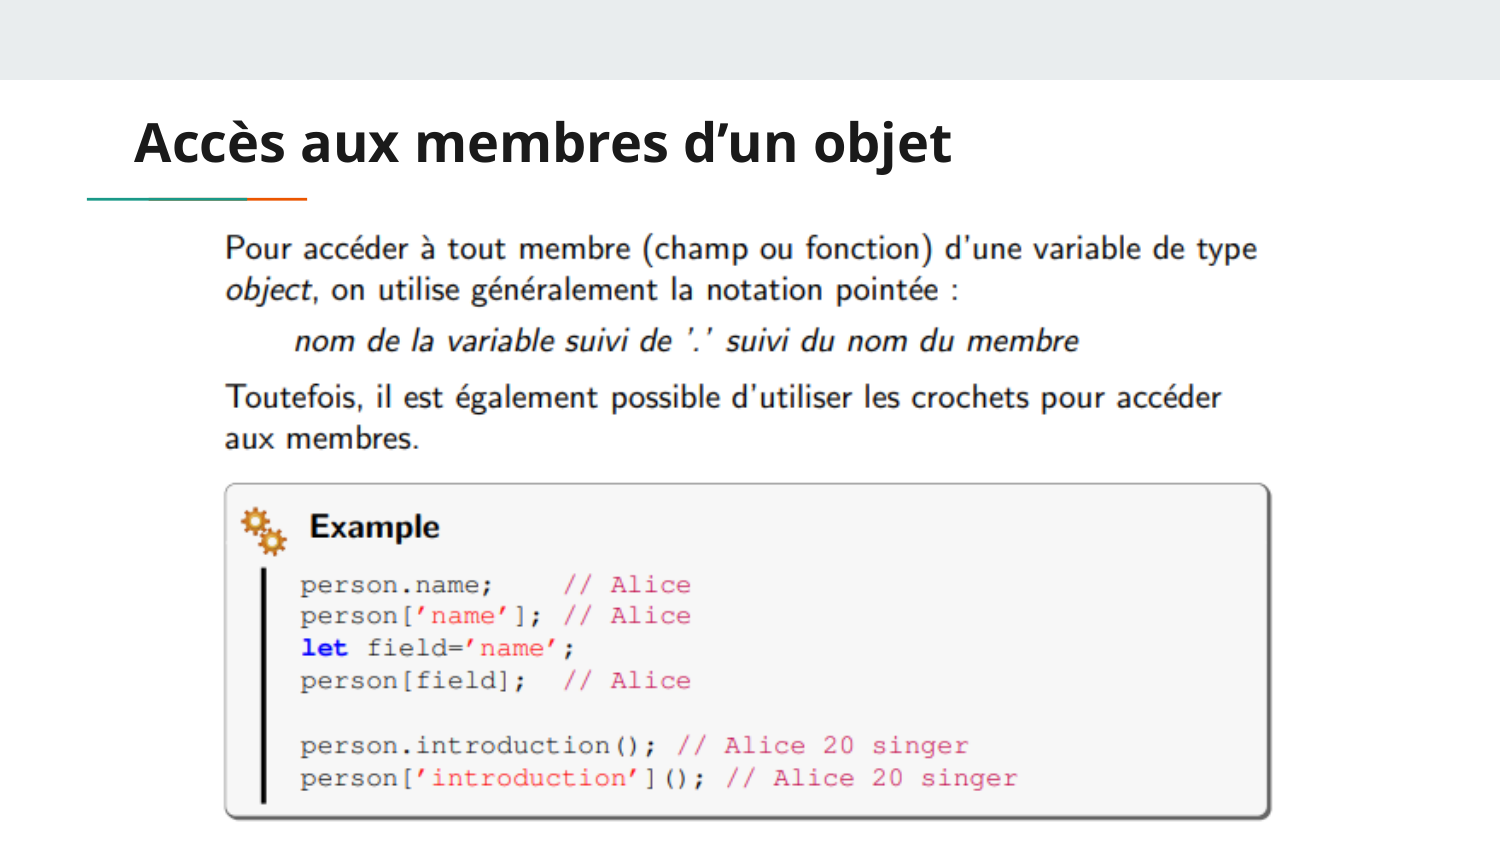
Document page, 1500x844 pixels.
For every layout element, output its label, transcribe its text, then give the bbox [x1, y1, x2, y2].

title Accès aux membres d’un objet [119, 92, 1381, 181]
picture [189, 213, 1310, 844]
